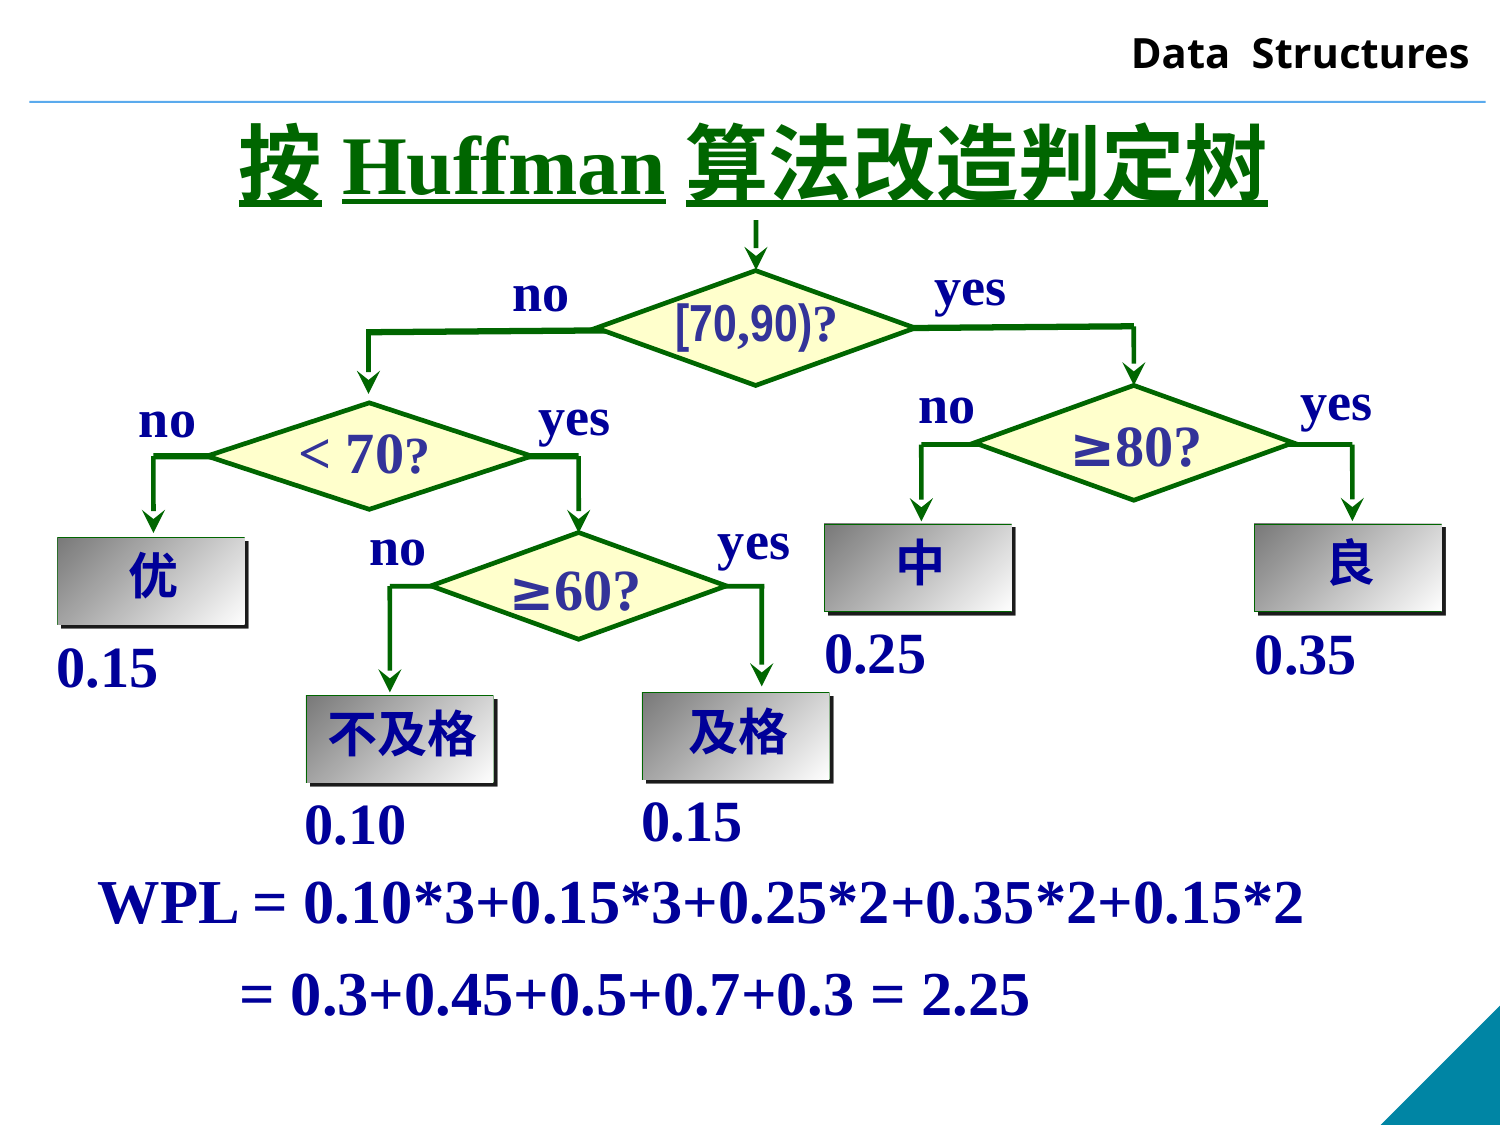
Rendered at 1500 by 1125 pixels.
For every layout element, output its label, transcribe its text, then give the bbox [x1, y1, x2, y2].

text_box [625, 692, 830, 862]
text_box ≥80? [1054, 400, 1218, 486]
text_box [745, 249, 767, 268]
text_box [596, 270, 916, 386]
text_box [358, 373, 379, 394]
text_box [1240, 523, 1442, 694]
text_box [430, 563, 493, 609]
text_box [974, 414, 1054, 472]
text_box [1123, 364, 1145, 386]
text_box [1342, 500, 1363, 522]
text_box WPL = 0.10*3+0.15*3+0.25*2+0.35*2+0.15*2 = 0.3+0.45+0.5+0.7+0.3 = 2.25 [83, 853, 1321, 1037]
text_box yes [703, 497, 805, 578]
text_box 按Huffman算法改造判定树 [223, 103, 1284, 219]
text_box [1093, 385, 1175, 400]
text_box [289, 695, 494, 864]
text_box [356, 402, 383, 407]
text_box [546, 532, 611, 544]
text_box ≥60? [493, 544, 657, 630]
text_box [41, 537, 245, 707]
text_box < 70? [283, 407, 446, 493]
text_box [552, 630, 605, 640]
text_box [657, 560, 727, 611]
text_box [319, 493, 420, 505]
text_box [379, 671, 401, 693]
text_box [207, 431, 283, 482]
text_box [446, 428, 532, 485]
text_box yes [1285, 358, 1388, 439]
text_box no [903, 361, 991, 442]
text_box [143, 512, 164, 534]
text_box [568, 512, 590, 532]
text_box [1094, 486, 1174, 501]
text_box no [497, 249, 585, 330]
text_box yes [523, 373, 626, 454]
text_box [751, 665, 773, 687]
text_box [809, 523, 1012, 694]
text_box [1218, 415, 1294, 470]
text_box no [354, 503, 442, 584]
text_box [911, 500, 932, 522]
text_box yes [919, 243, 1022, 324]
text_box no [124, 376, 212, 456]
